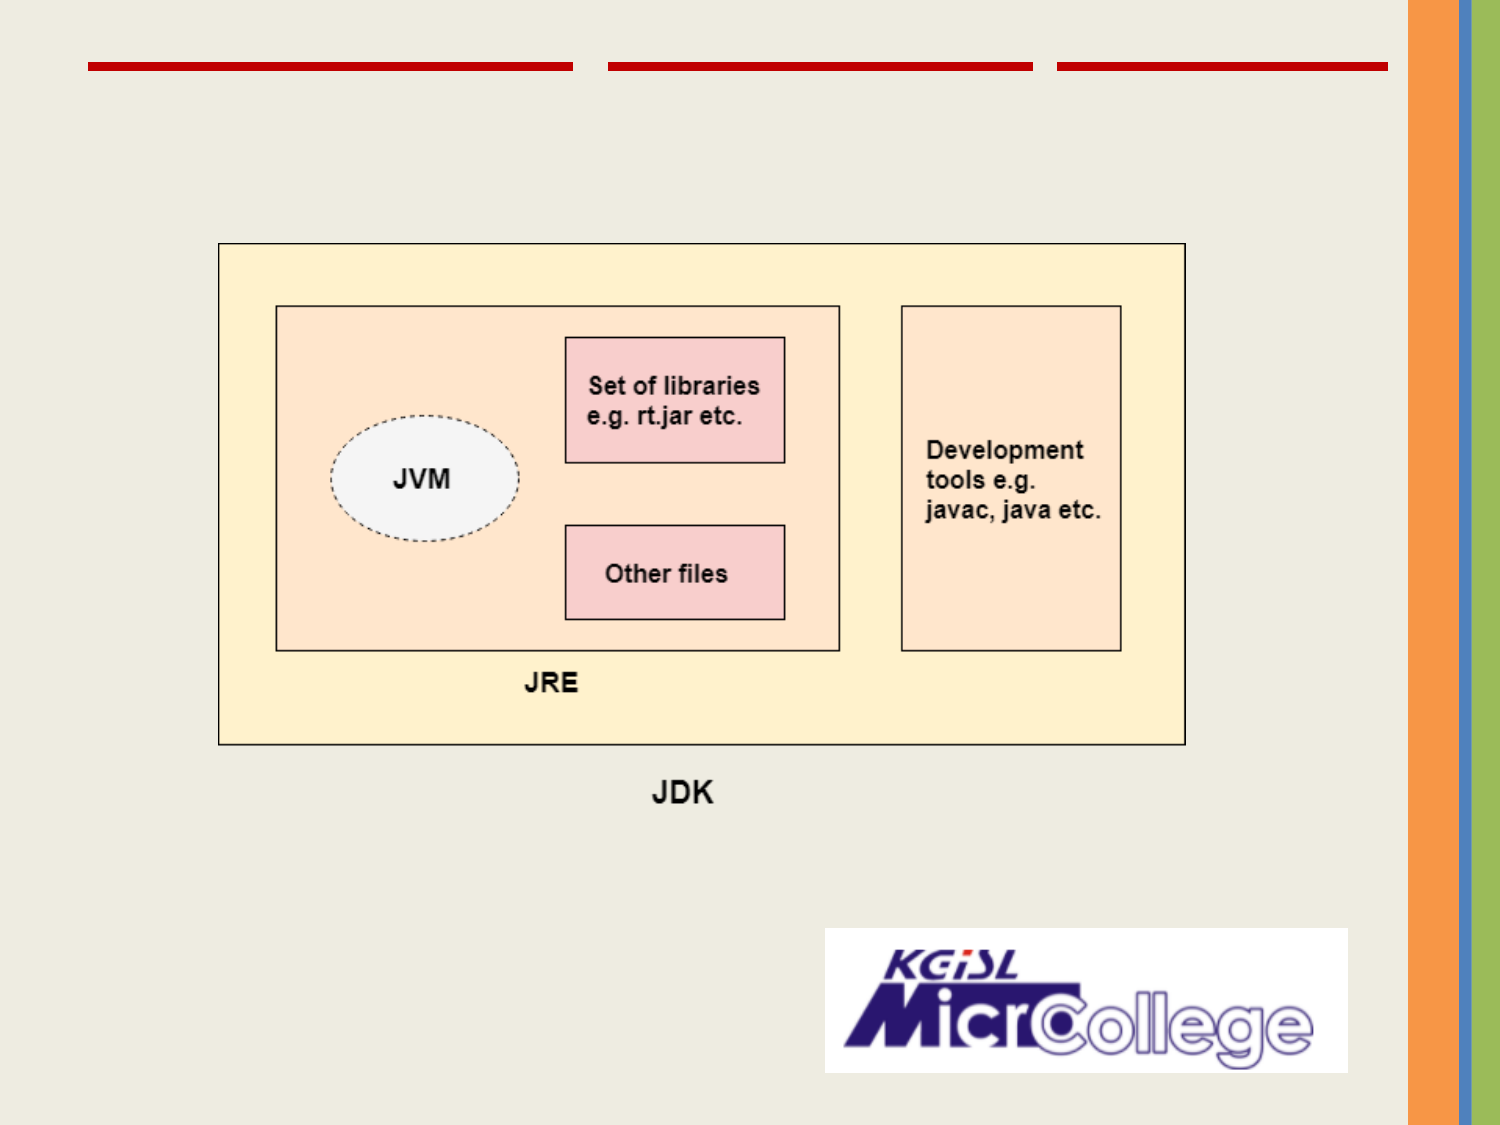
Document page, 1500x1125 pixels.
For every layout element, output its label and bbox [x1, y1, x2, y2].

picture [825, 928, 1348, 1073]
picture [218, 243, 1186, 810]
